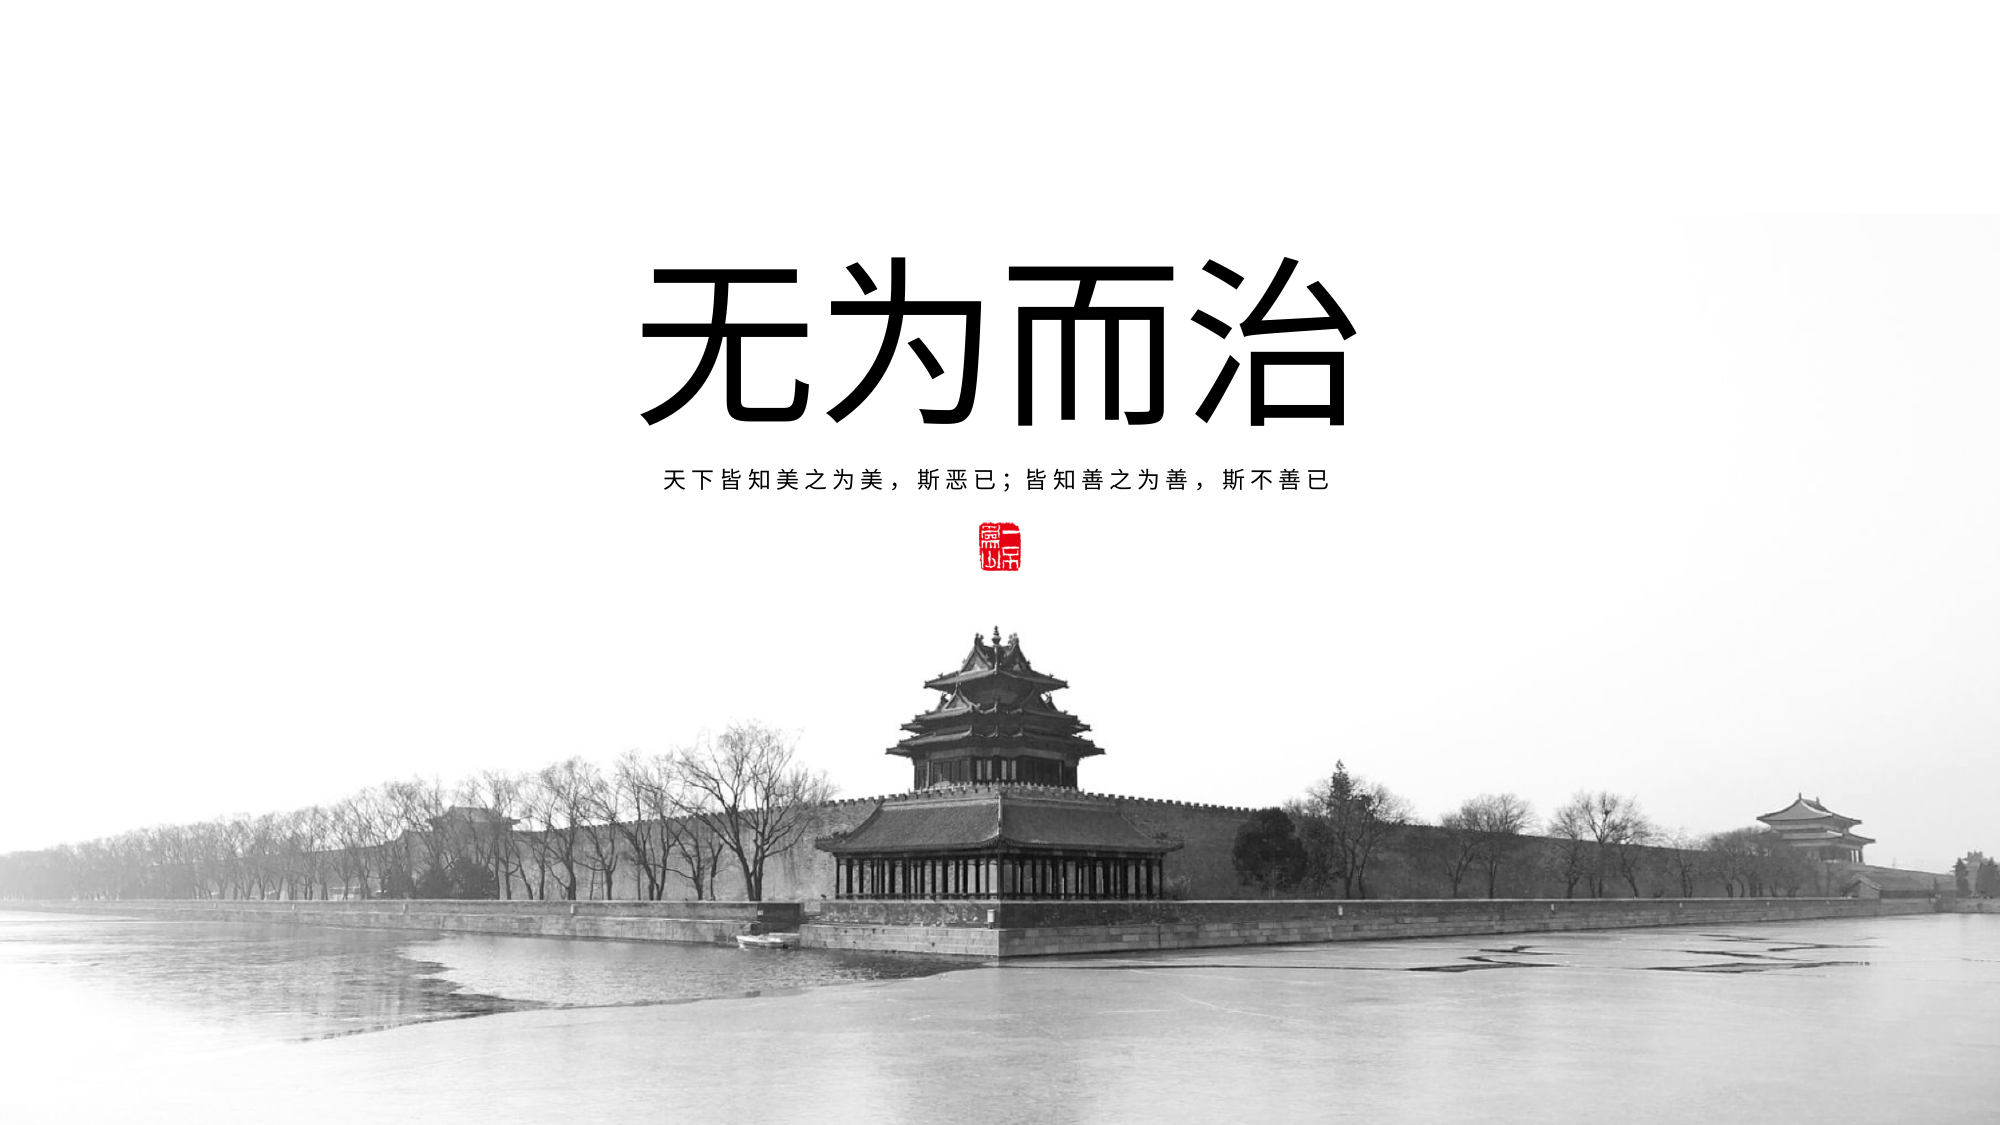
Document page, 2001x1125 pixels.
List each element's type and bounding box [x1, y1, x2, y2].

picture [0, 214, 2000, 1125]
